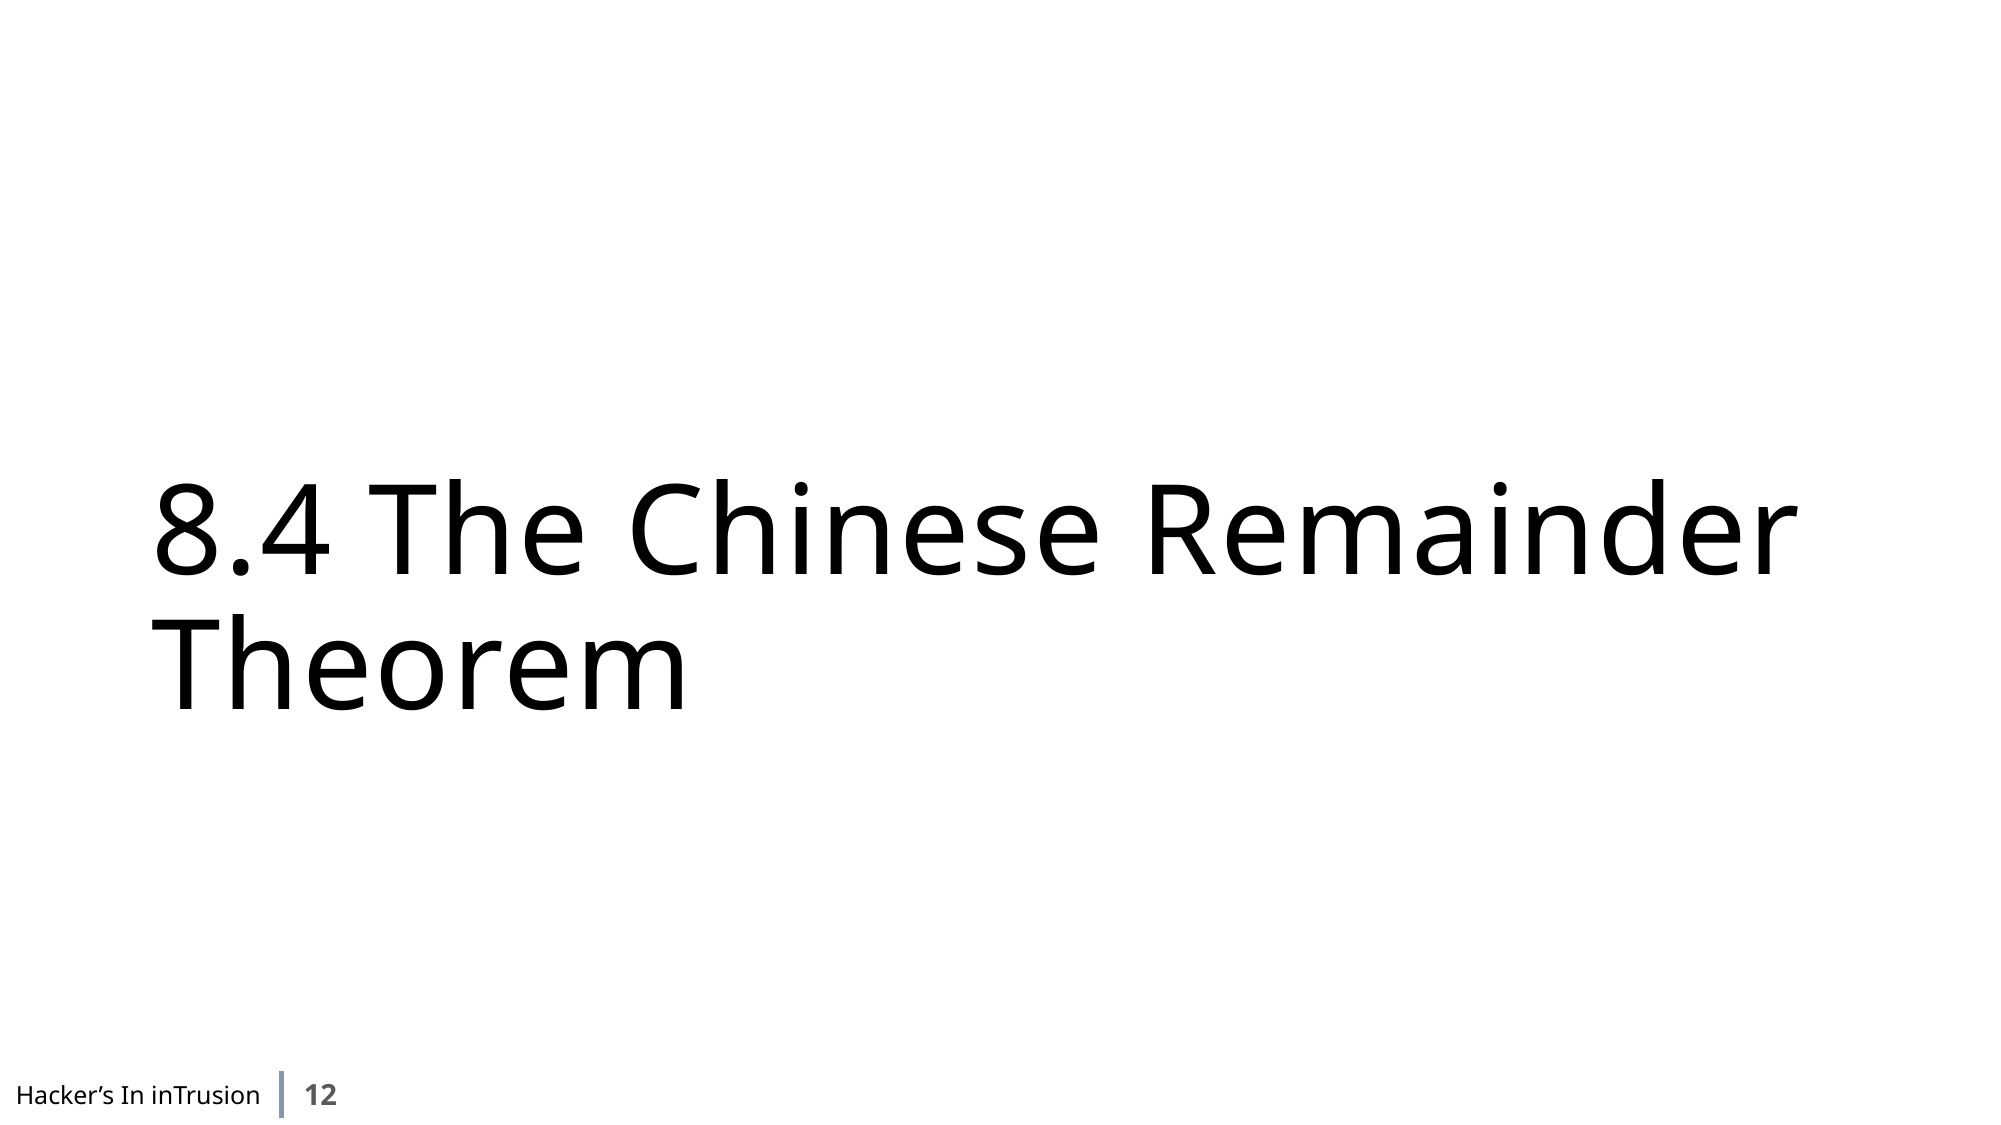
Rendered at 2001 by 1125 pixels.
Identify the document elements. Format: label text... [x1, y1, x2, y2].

title 8.4 The Chinese Remainder Theorem [136, 276, 1862, 744]
